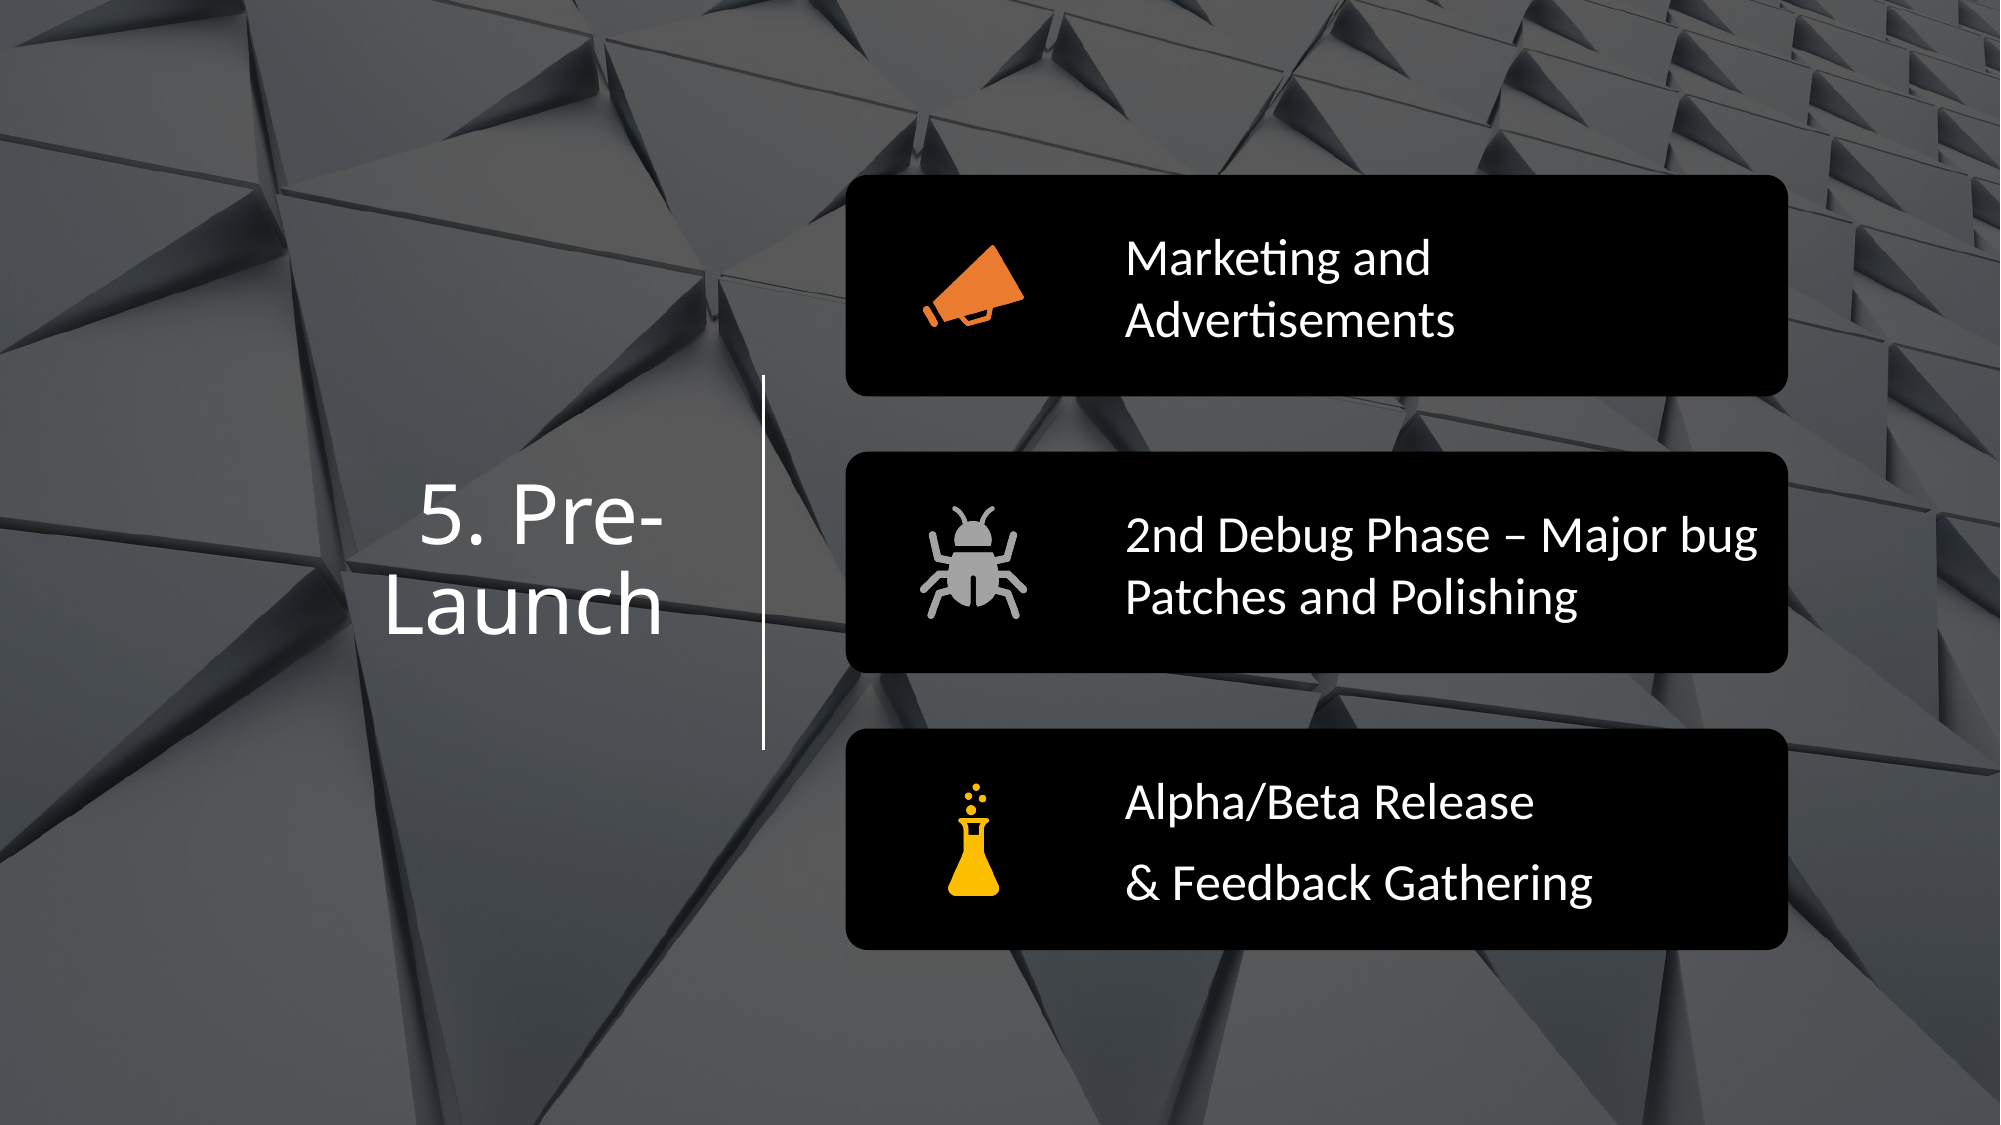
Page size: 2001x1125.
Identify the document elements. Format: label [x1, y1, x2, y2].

list [845, 174, 1788, 951]
picture [0, 0, 2000, 1125]
